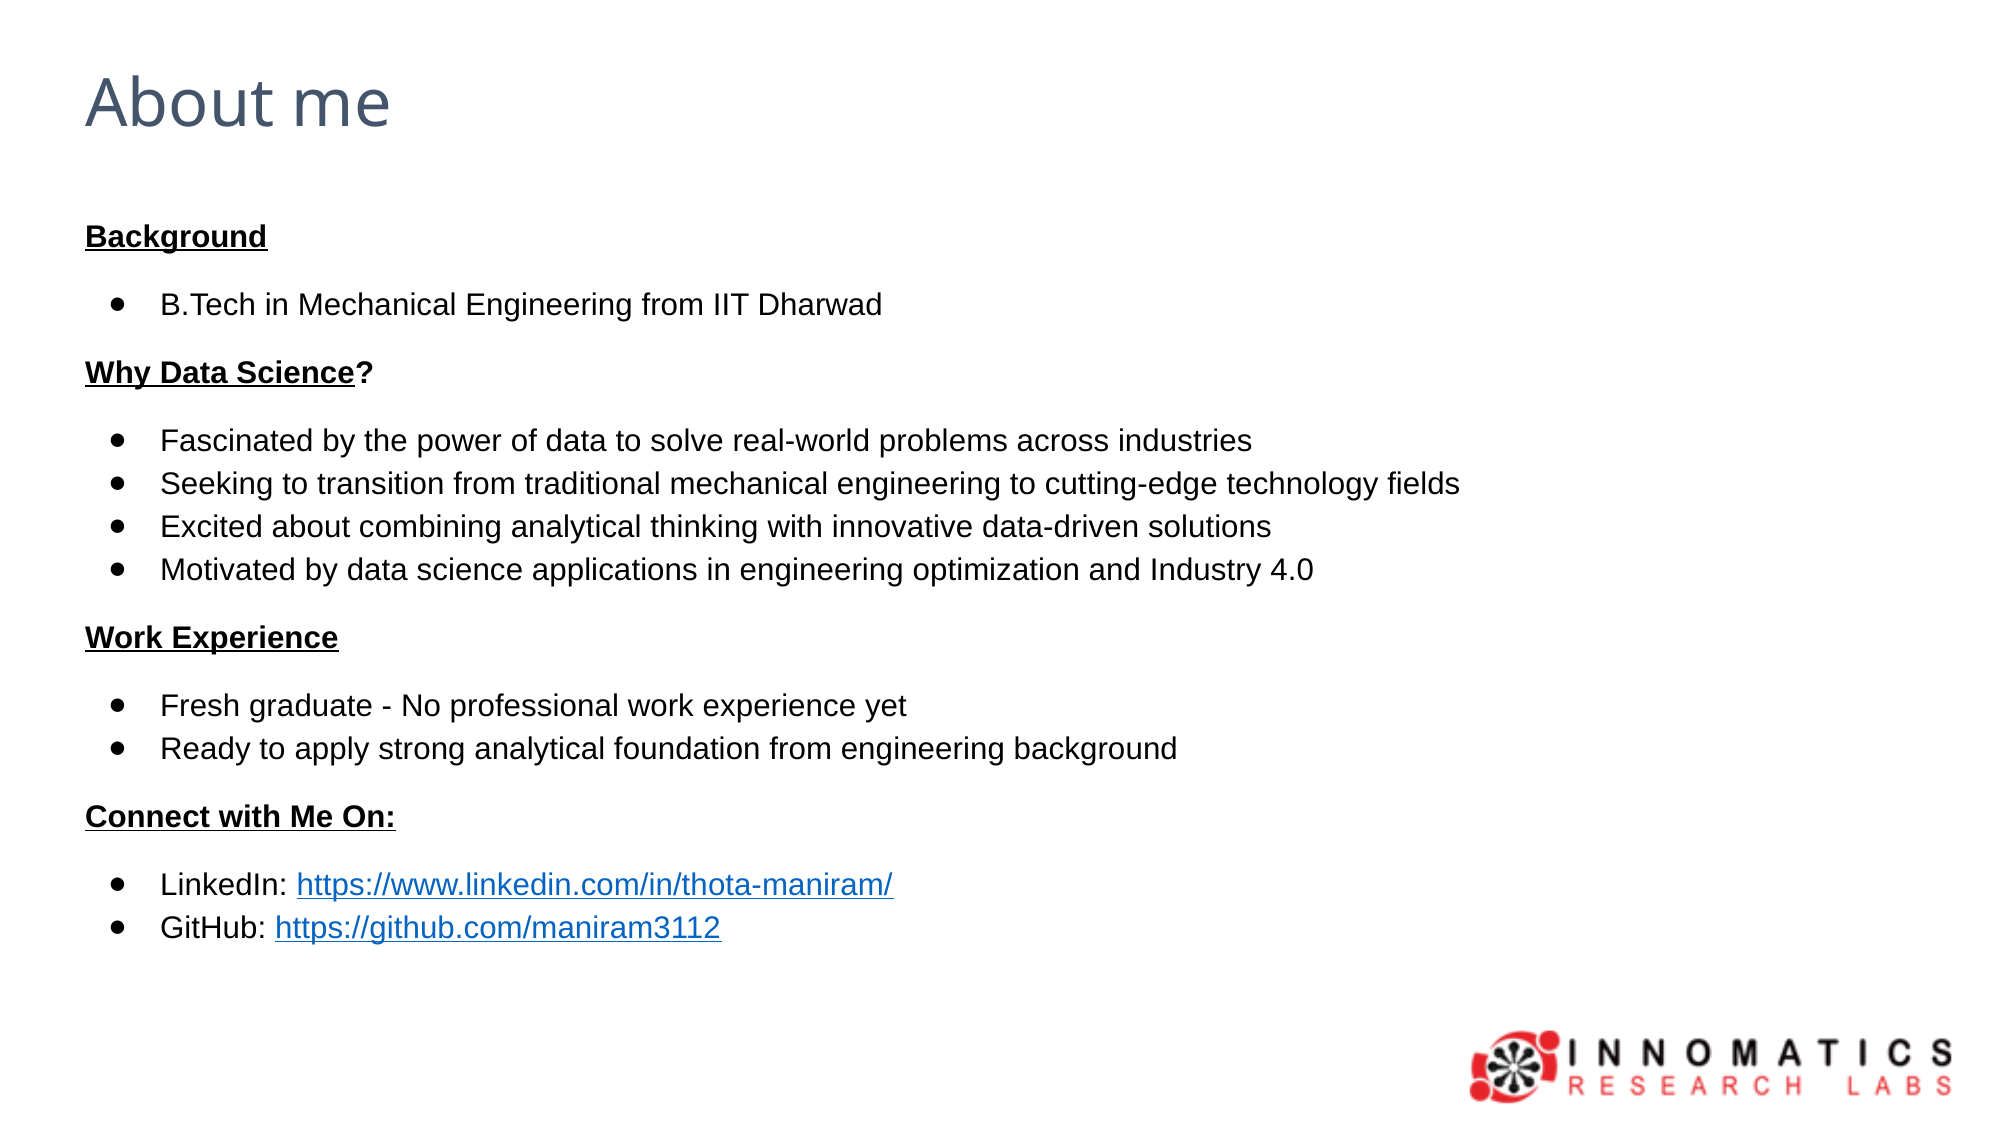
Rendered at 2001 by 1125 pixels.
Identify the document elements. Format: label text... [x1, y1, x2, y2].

text_box Background B.Tech in Mechanical Engineering from IIT Dharwad Why Data Science? Fascinated by the power of data to solve real-world problems across industries Seeking to transition from traditional mechanical engineering to cutting-edge technology fields Excited about combining analytical thinking with innovative data-driven solutions Motivated by data science applications in engineering optimization and Industry 4.0 Work Experience Fresh graduate - No professional work experience yet Ready to apply strong analytical foundation from engineering background Connect with Me On: LinkedIn: https://www.linkedin.com/in/thota-maniram/ GitHub: https://github.com/maniram3112 [70, 195, 1876, 1004]
text_box About me [70, 68, 1071, 148]
picture [1445, 1014, 1975, 1125]
